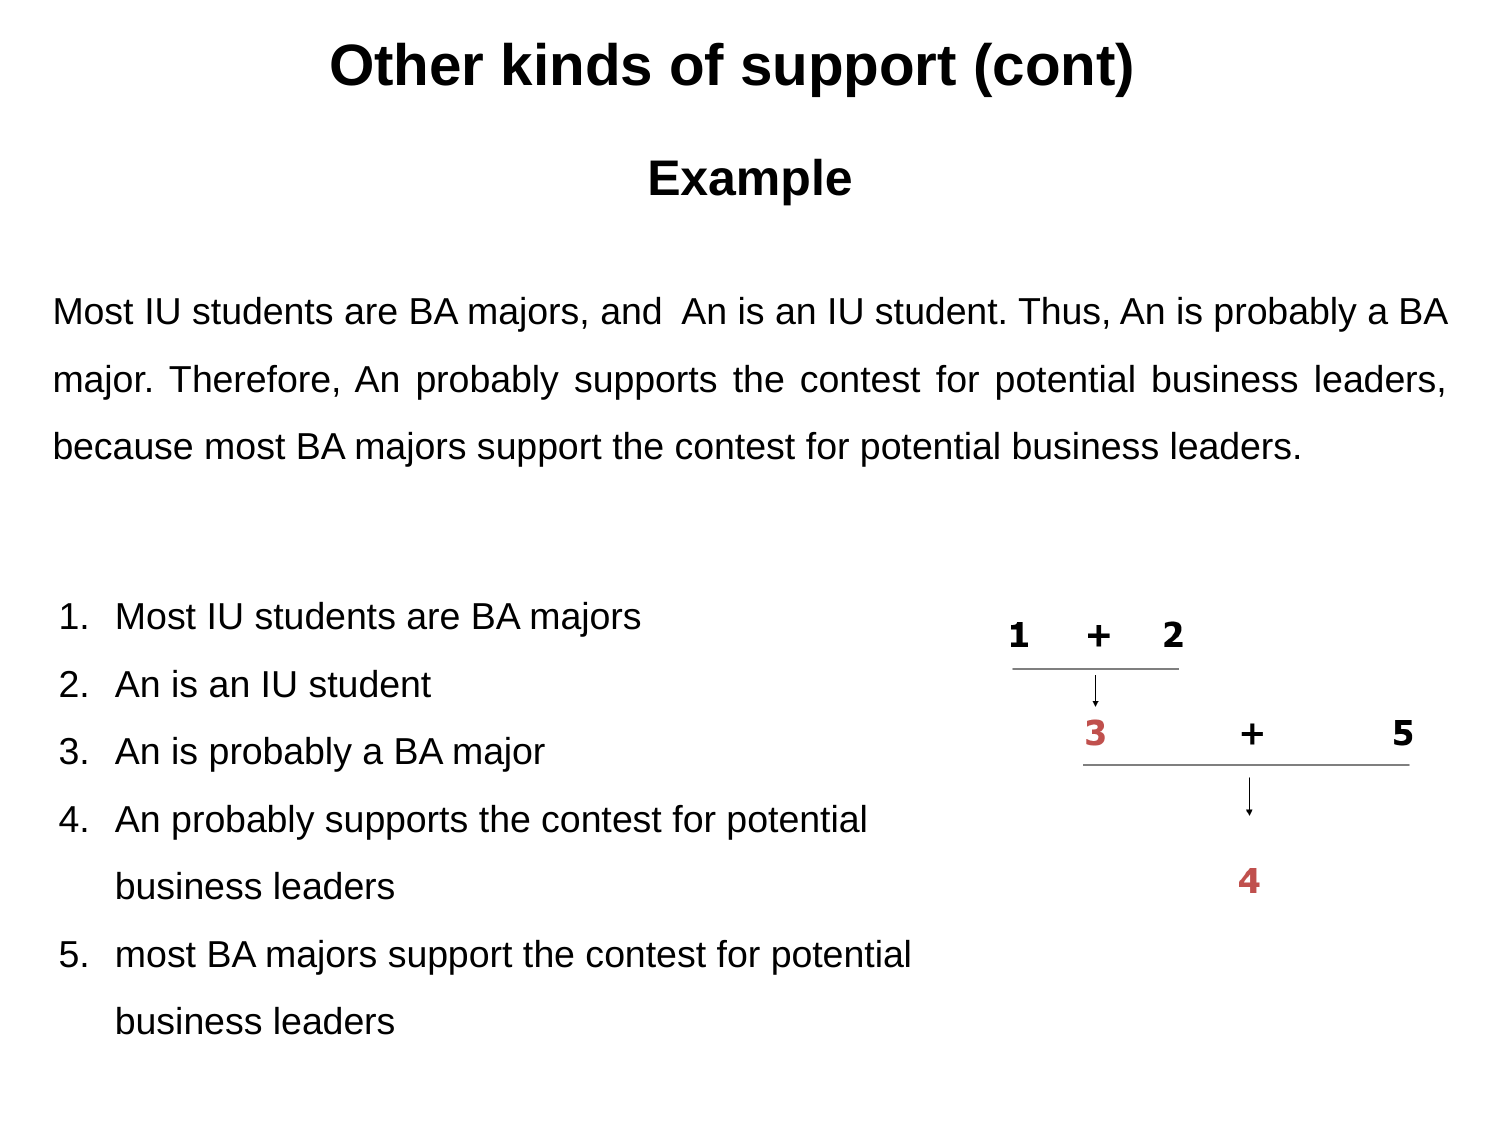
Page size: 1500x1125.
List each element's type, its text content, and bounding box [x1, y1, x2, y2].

text_box Most IU students are BA majors An is an IU student An is probably a BA major An probably supports the contest for potential business leaders most BA majors support the contest for potential business leaders [43, 562, 973, 1050]
picture [1004, 612, 1430, 914]
subtitle Example Most IU students are BA majors, and An is an IU student. Thus, An is probably a BA major. Therefore, An probably supports the contest for potential business leaders, because most BA majors support the contest for potential business leaders. [37, 137, 1463, 513]
text_box Other kinds of support (cont) [314, 20, 1366, 105]
